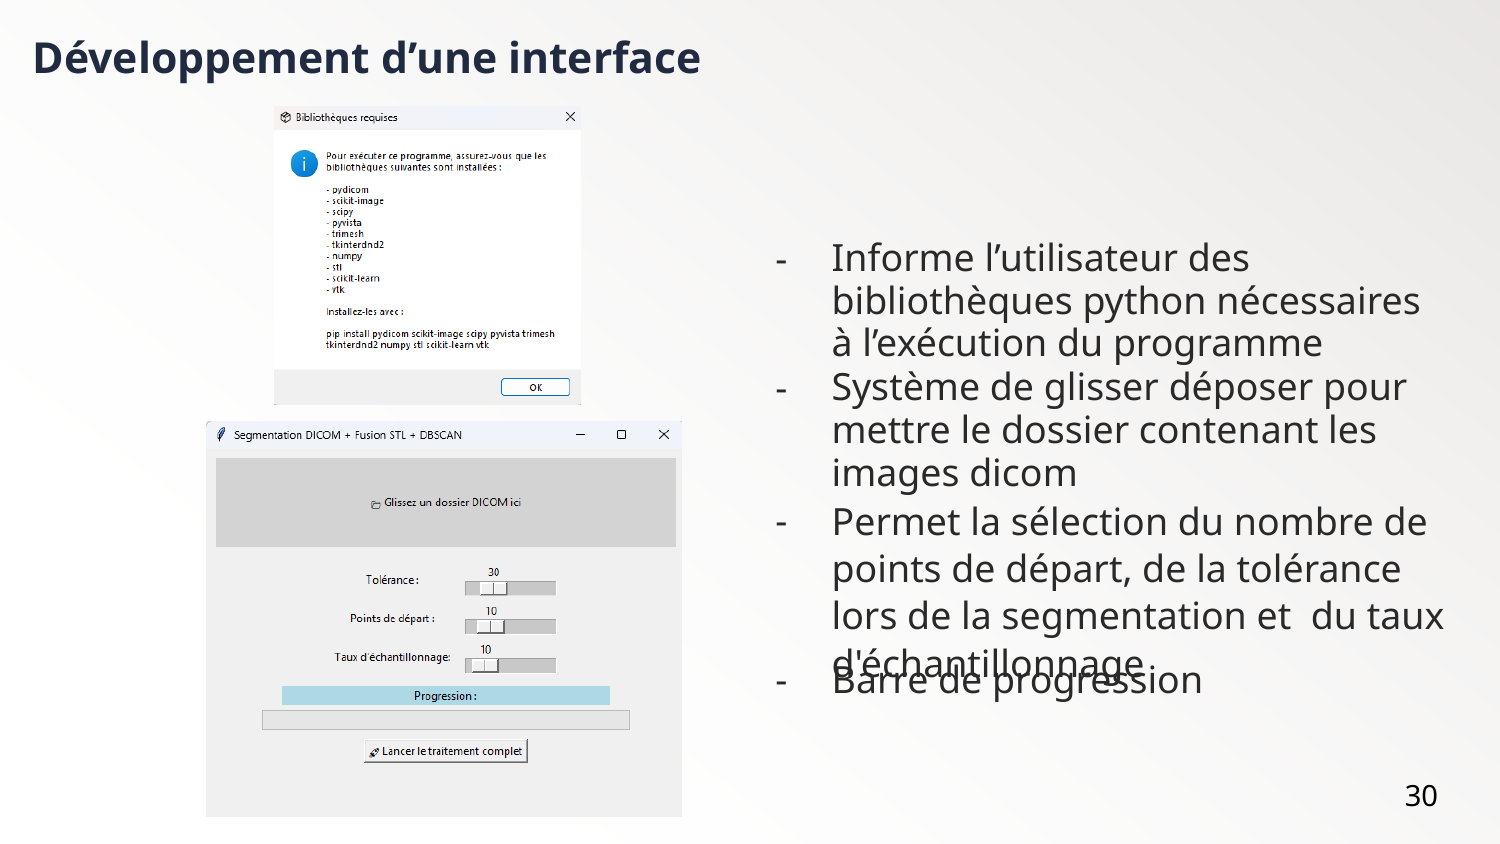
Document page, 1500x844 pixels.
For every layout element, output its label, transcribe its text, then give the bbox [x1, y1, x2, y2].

text_box Système de glisser déposer pour mettre le dossier contenant les images dicom [741, 351, 1464, 458]
text_box Informe l’utilisateur des bibliothèques python nécessaires à l’exécution du programme [741, 222, 1464, 329]
text_box Permet la sélection du nombre de points de départ, de la tolérance lors de la segmentation et du taux d'échantillonnage [741, 480, 1464, 587]
picture [0, 0, 1500, 844]
title Développement d’une interface [17, 15, 1416, 132]
text_box Barre de progression [741, 639, 1464, 745]
slide_number ‹#› [1389, 764, 1480, 830]
